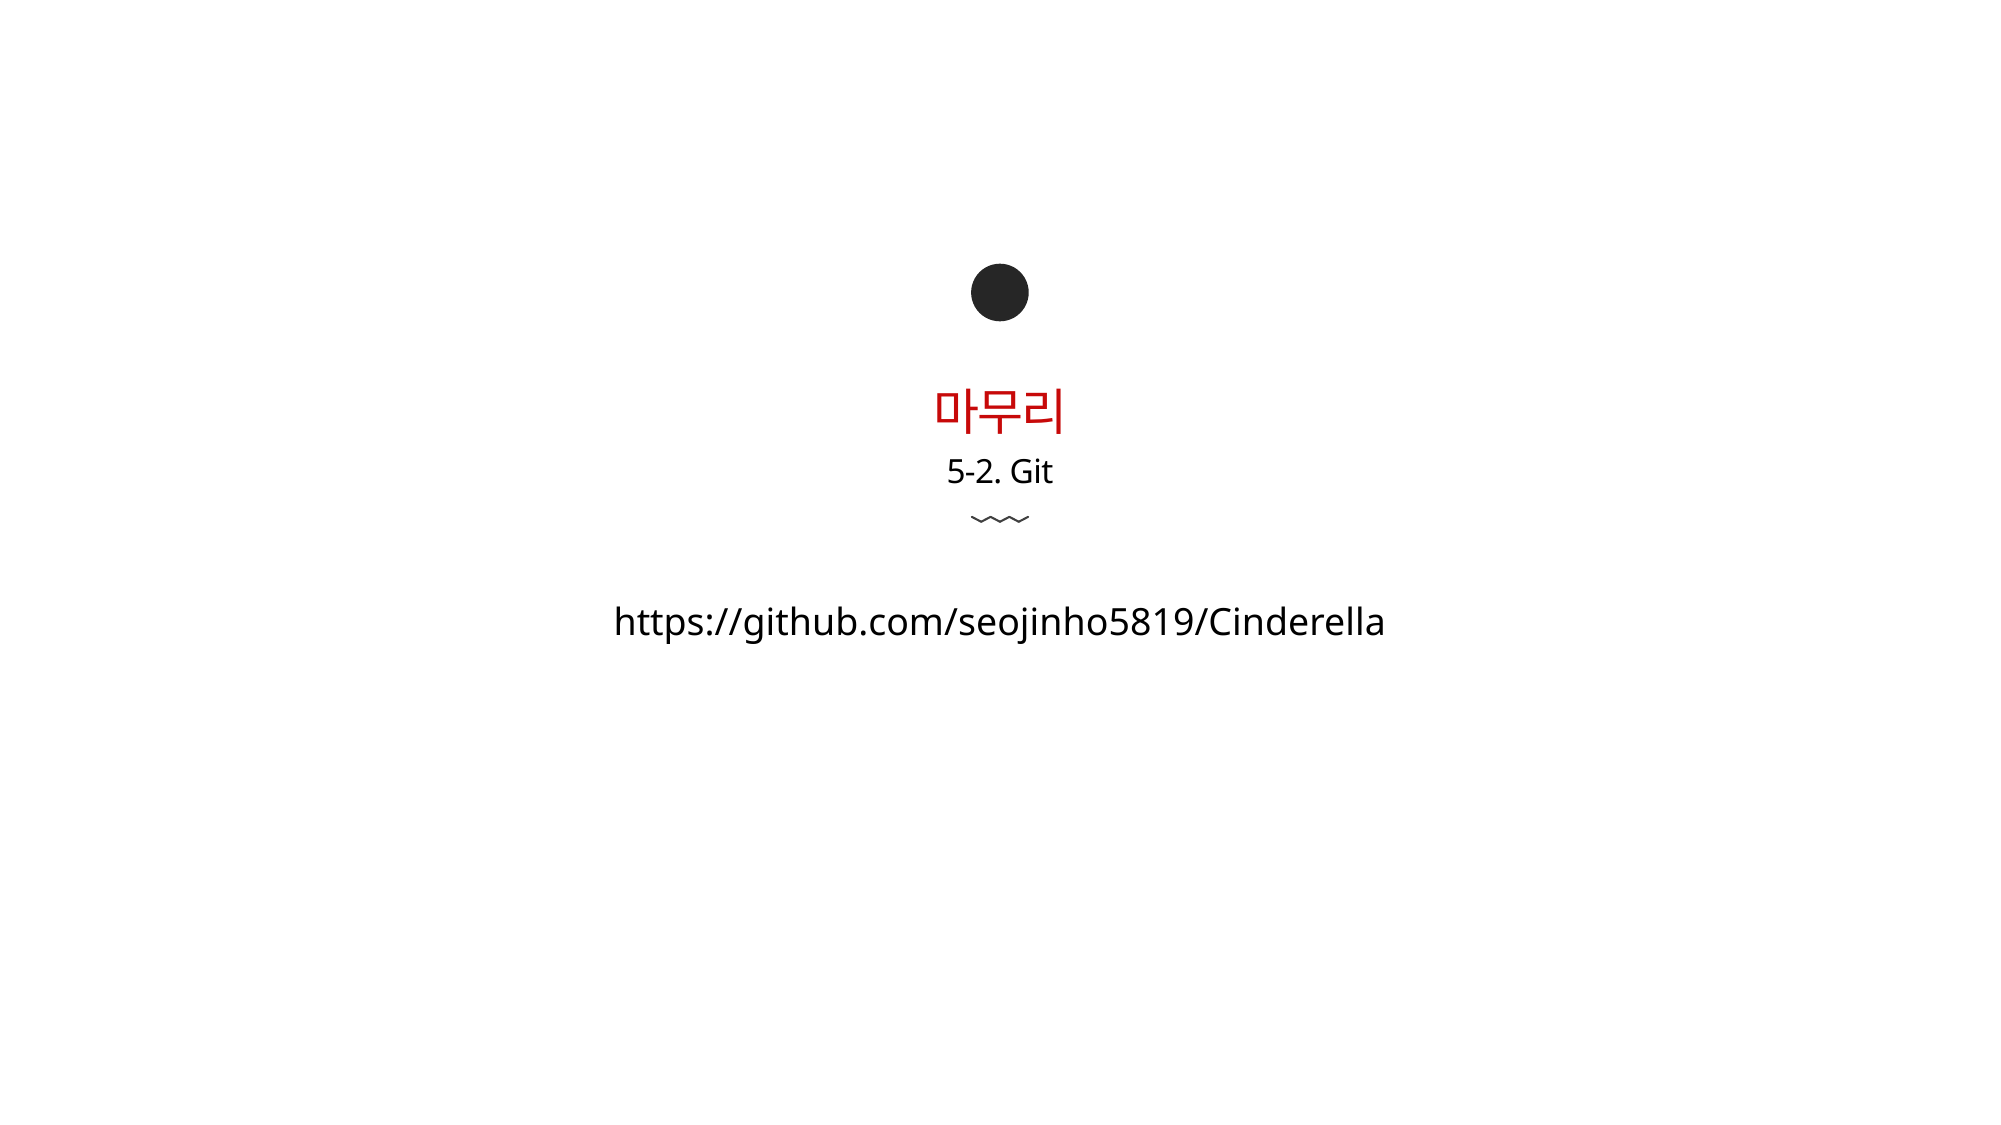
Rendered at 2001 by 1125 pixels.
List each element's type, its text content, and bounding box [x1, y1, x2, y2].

text_box 마무리 [918, 355, 1082, 449]
text_box [980, 315, 1020, 323]
text_box 05 [973, 265, 1027, 315]
text_box 5-2. Git [931, 430, 1069, 498]
text_box https://github.com/seojinho5819/Cinderella [497, 590, 1502, 651]
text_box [971, 516, 1029, 522]
